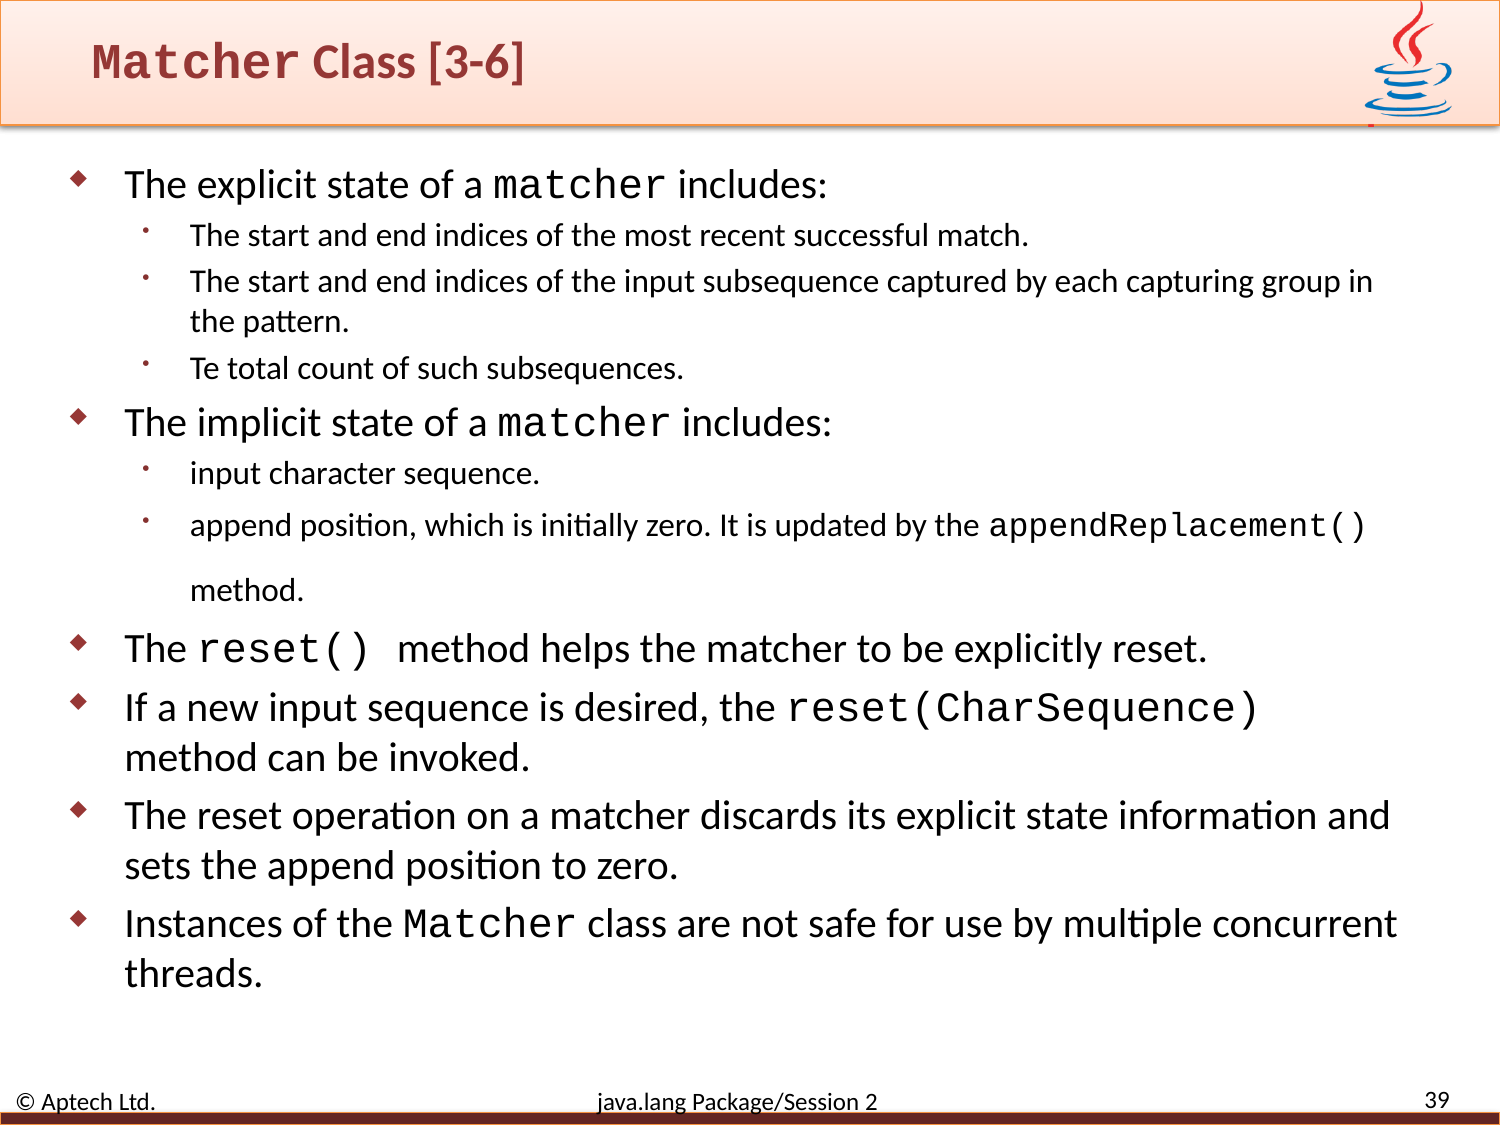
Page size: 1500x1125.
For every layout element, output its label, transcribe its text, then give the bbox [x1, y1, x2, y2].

slide_number 39 [1337, 1084, 1465, 1113]
picture [1362, 0, 1454, 127]
list The explicit state of a matcher includes: The start and end indices of the most recent successful match. The start and end indices of the input subsequence captured by each capturing group in the pattern. Te total count of such subsequences. The implicit state of a matcher includes: input character sequence. append position, which is initially zero. It is updated by the appendReplacement() method. The reset() method helps the matcher to be explicitly reset. If a new input sequence is desired, the reset(CharSequence) method can be invoked. The reset operation on a matcher discards its explicit state information and sets the append position to zero. Instances of the Matcher class are not safe for use by multiple concurrent threads. [52, 148, 1424, 1048]
title Matcher Class [3-6] [76, 24, 1288, 93]
footer © Aptech Ltd. java.lang Package/Session 2 [0, 1087, 1325, 1113]
